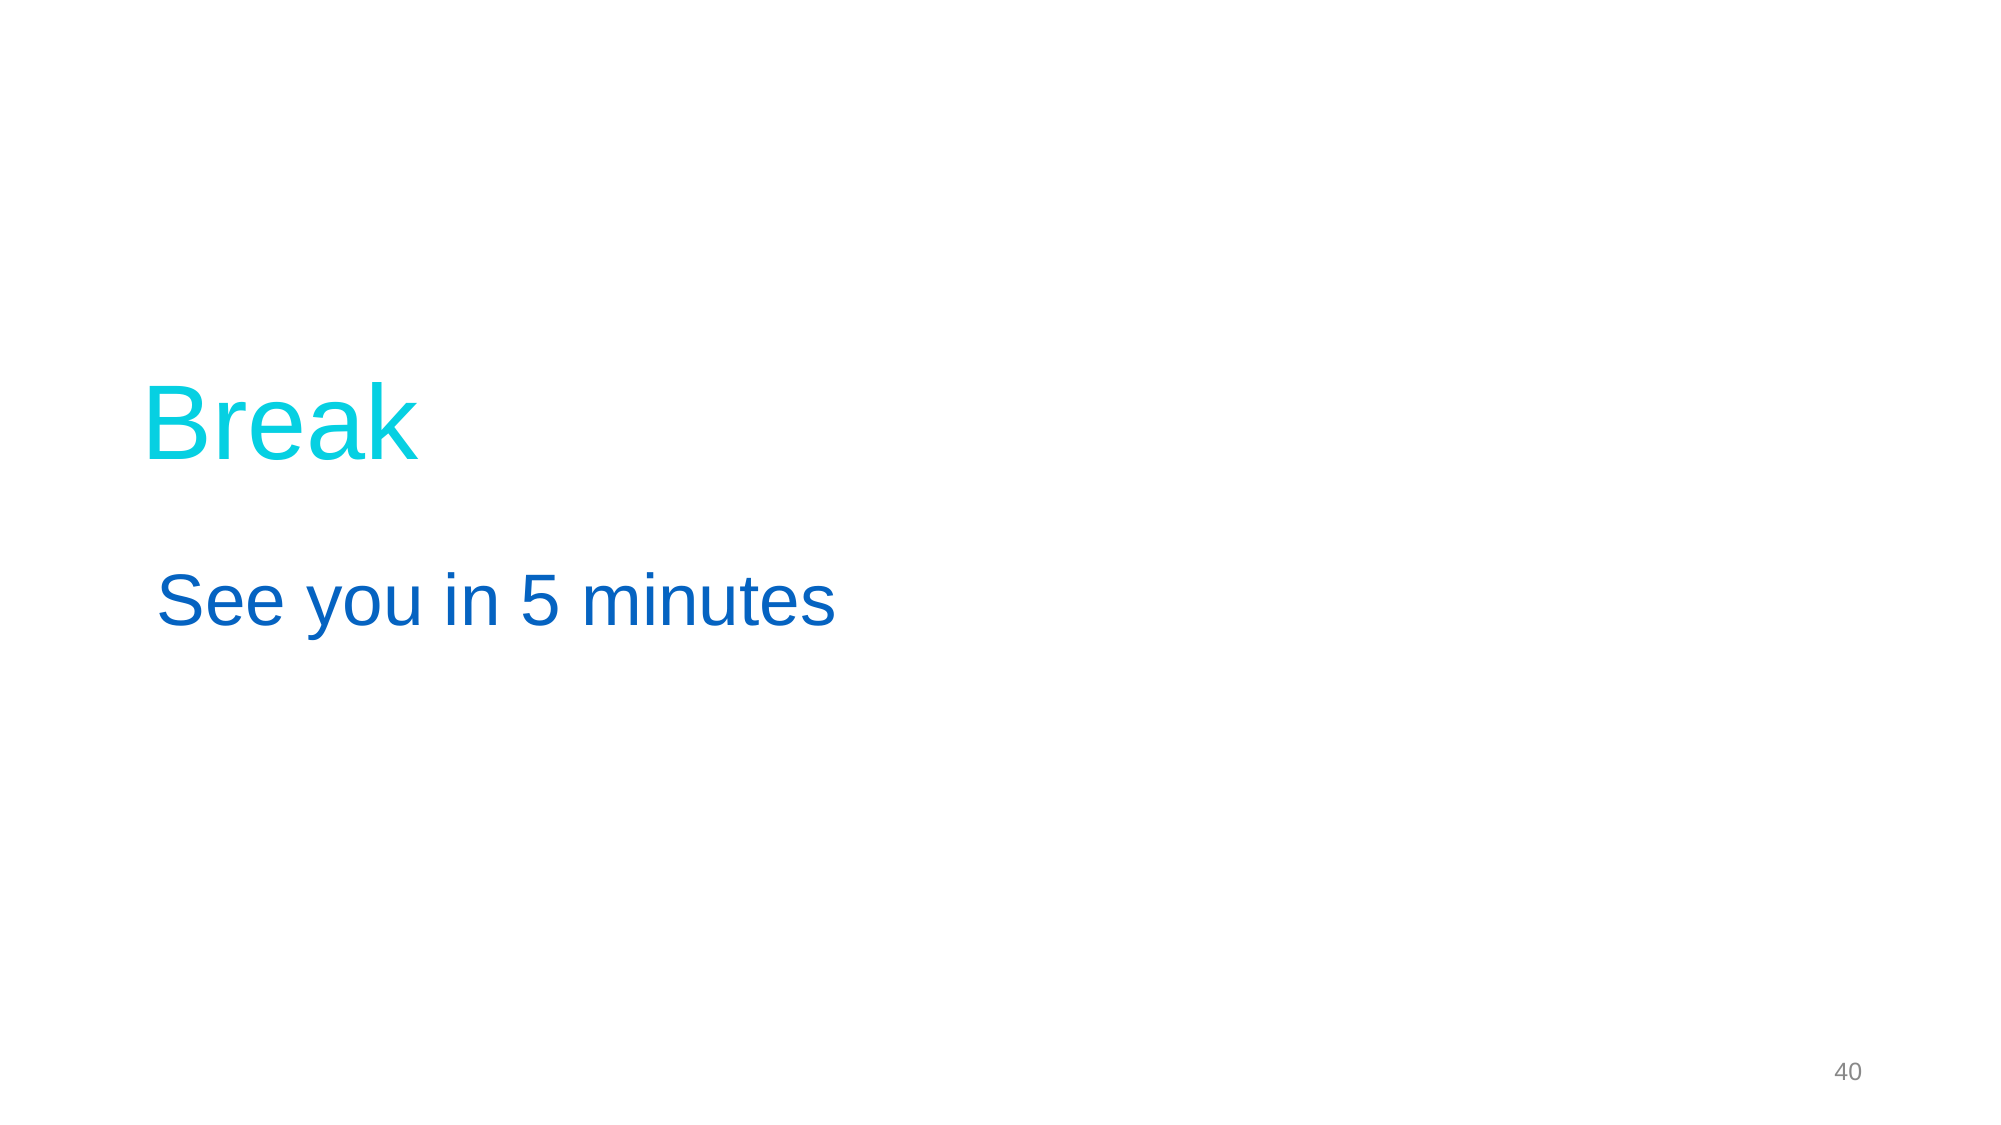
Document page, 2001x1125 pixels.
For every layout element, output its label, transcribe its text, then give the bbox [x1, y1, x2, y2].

title Break [139, 351, 1945, 542]
slide_number ‹#› [1498, 1054, 1998, 1125]
text_box See you in 5 minutes [139, 537, 1370, 743]
